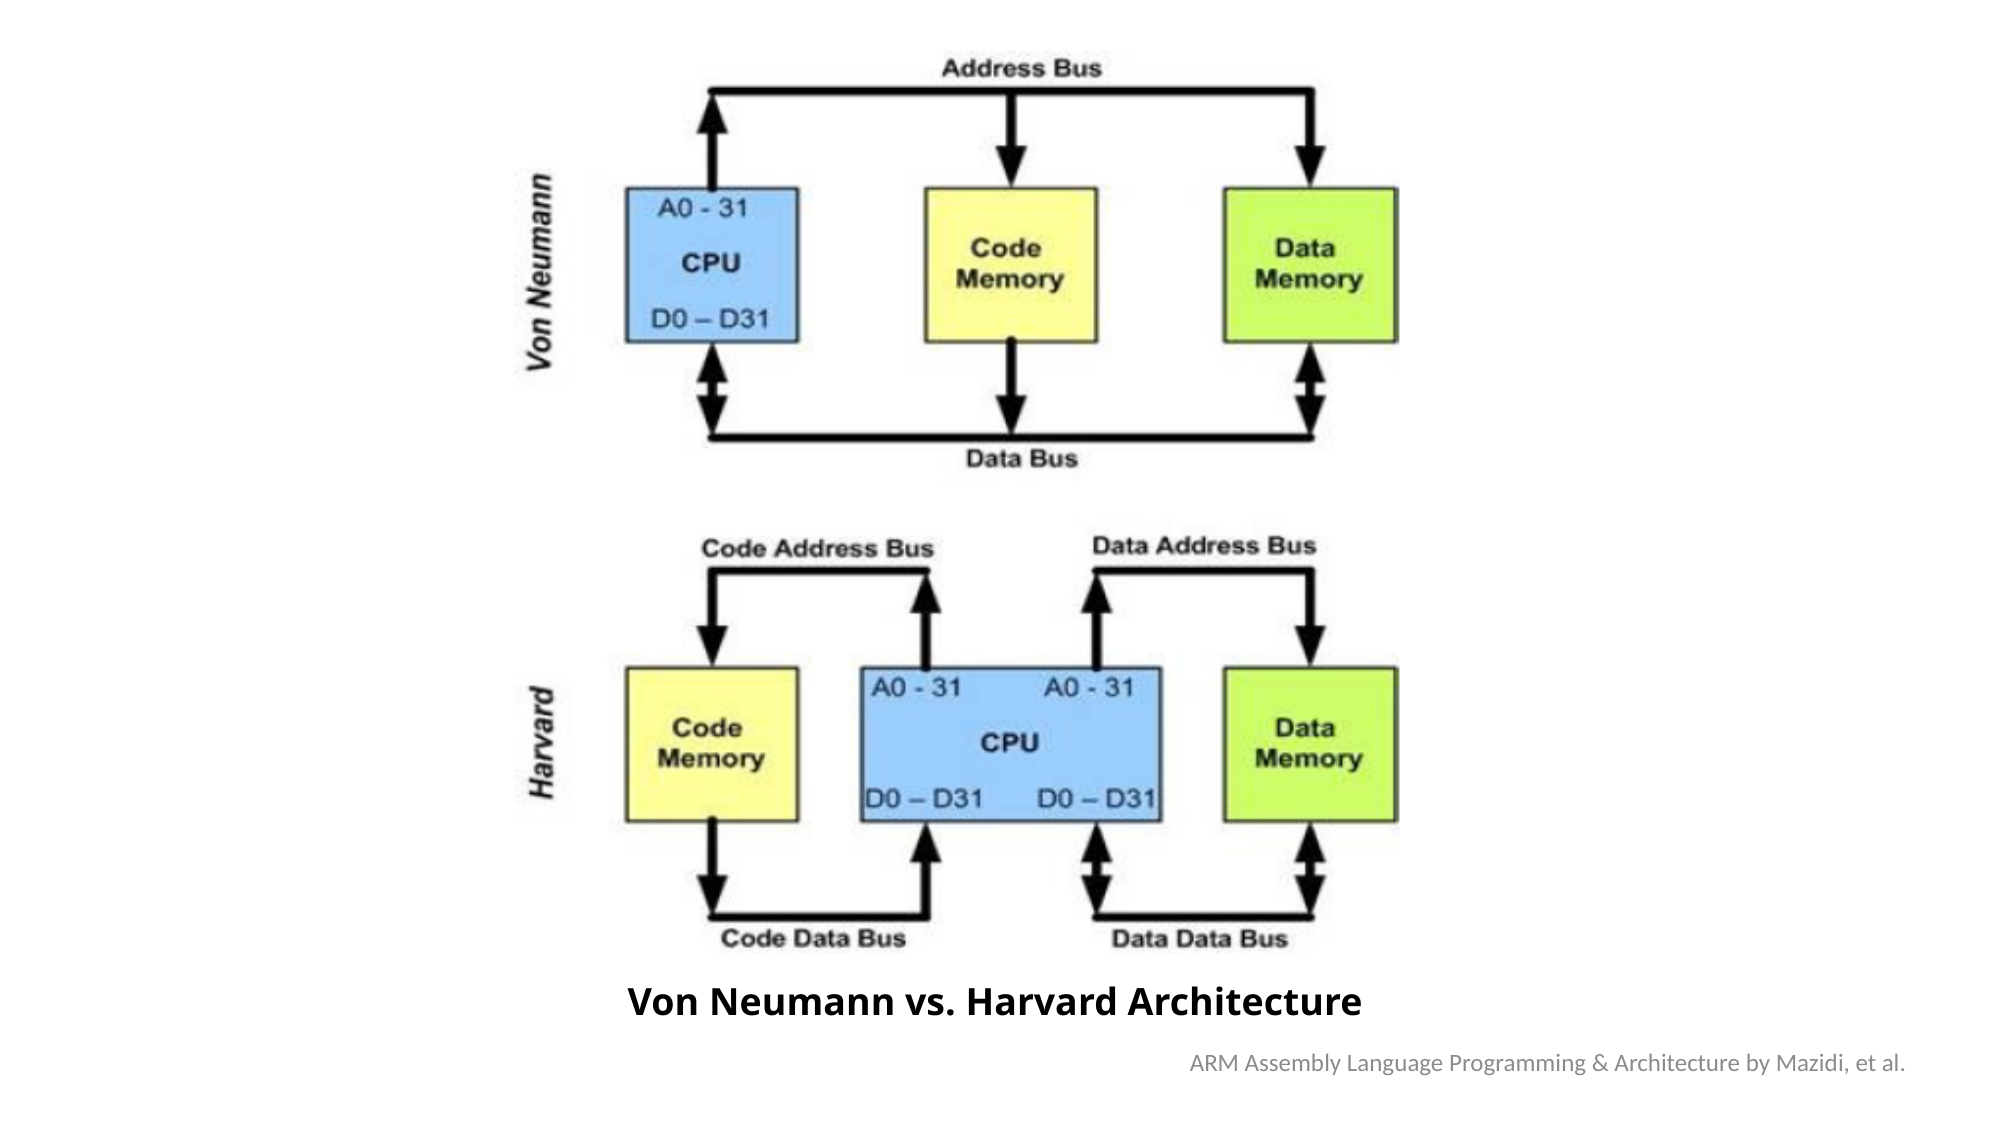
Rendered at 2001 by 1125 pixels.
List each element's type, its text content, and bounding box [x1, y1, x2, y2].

text_box Von Neumann vs. Harvard Architecture [612, 970, 1378, 1031]
footer ARM Assembly Language Programming & Architecture by Mazidi, et al. [1159, 1031, 1938, 1092]
picture [483, 44, 1429, 968]
